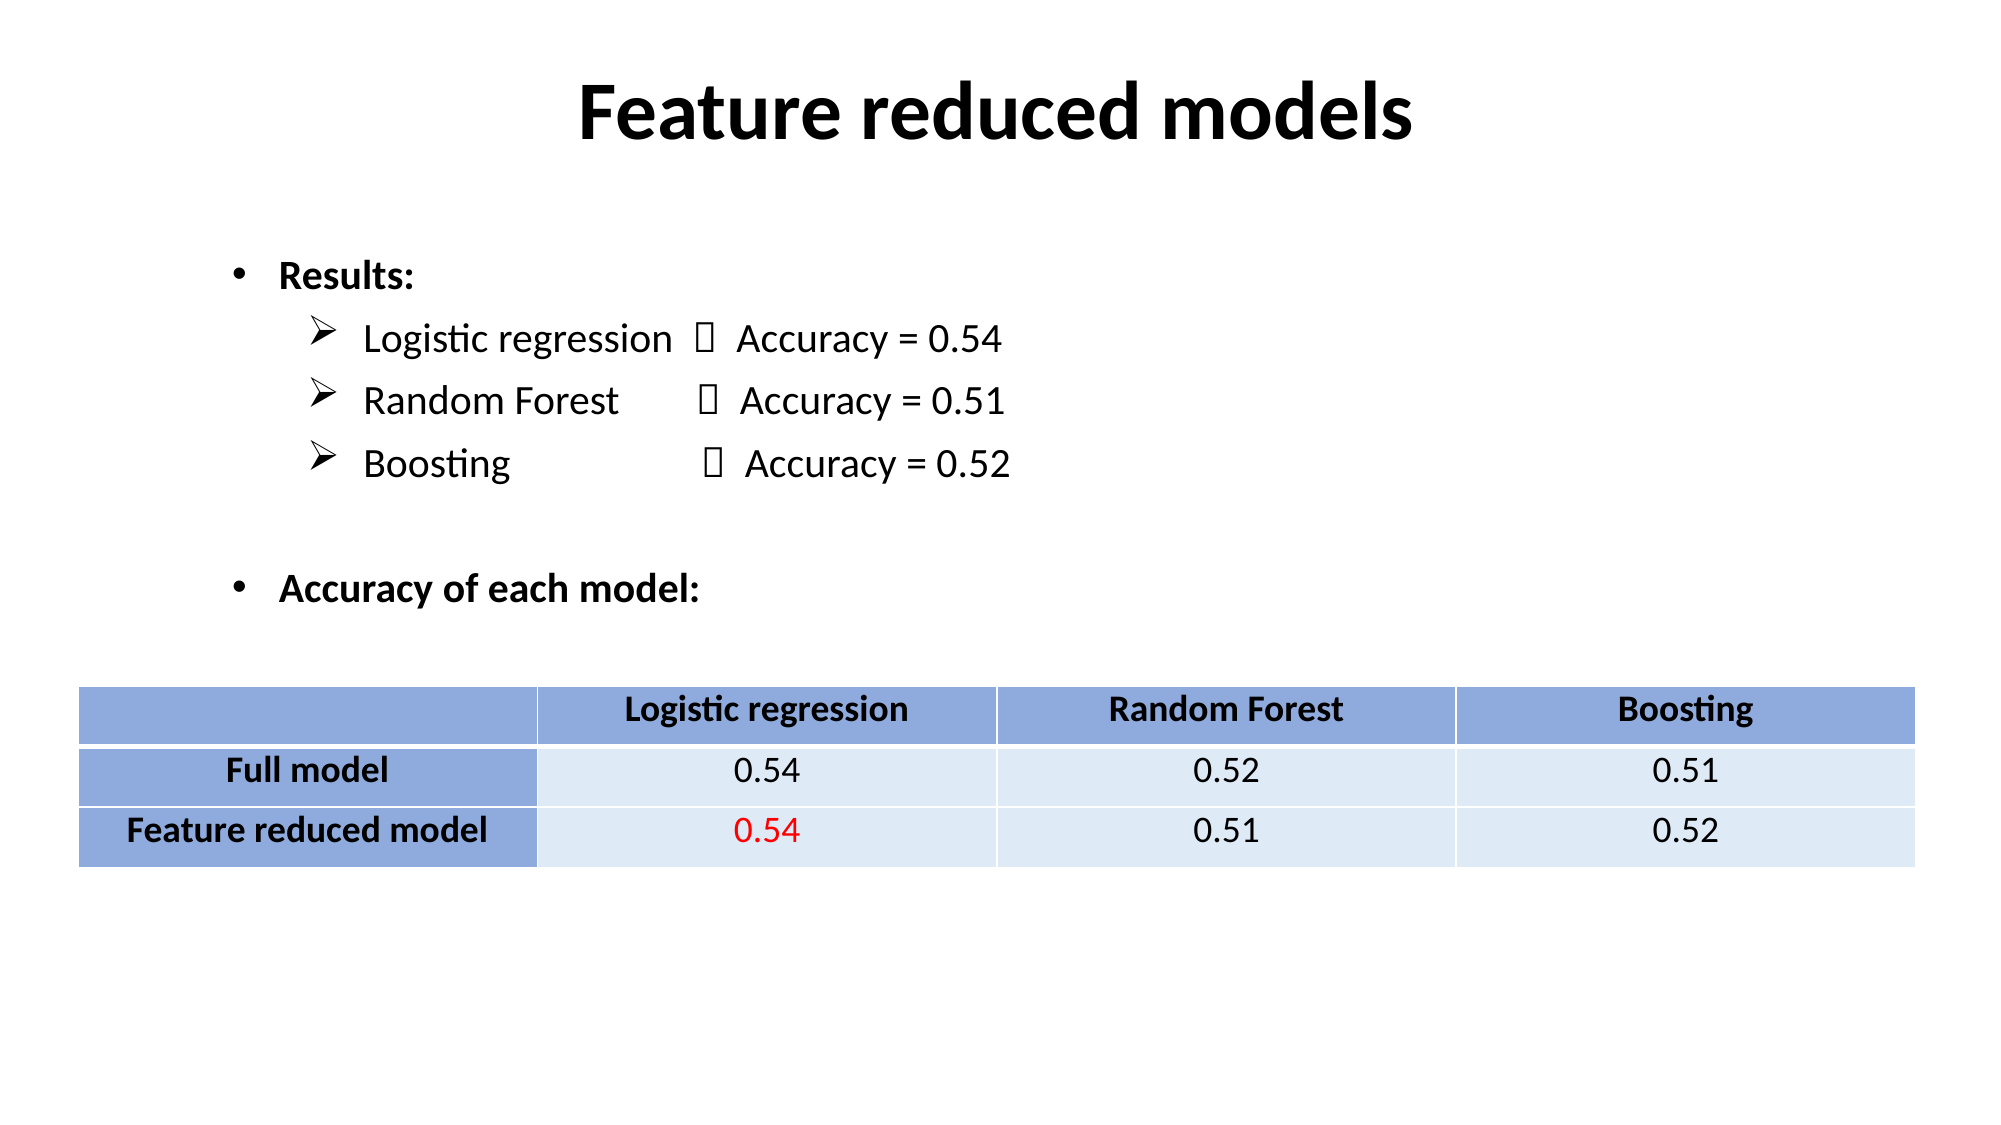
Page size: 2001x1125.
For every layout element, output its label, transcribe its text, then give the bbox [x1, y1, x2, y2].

table_cell 0.51 [1457, 749, 1915, 806]
table_cell 0.54 [538, 749, 996, 806]
text_box Feature reduced models [564, 49, 1430, 164]
table_cell 0.54 [538, 808, 996, 867]
table_cell 0.51 [998, 808, 1455, 867]
table_header Boosting [1457, 687, 1915, 744]
text_box Results: Logistic regression  Accuracy = 0.54 Random Forest  Accuracy = 0.51 Boosting  Accuracy = 0.52 Accuracy of each model: [217, 240, 1092, 619]
table_cell 0.52 [998, 749, 1455, 806]
table_cell Feature reduced model [79, 808, 537, 867]
table_header Logistic regression [538, 687, 996, 744]
table_cell Full model [79, 749, 537, 806]
table_header Random Forest [998, 687, 1455, 744]
table_cell 0.52 [1457, 808, 1915, 867]
table_header [79, 687, 537, 744]
